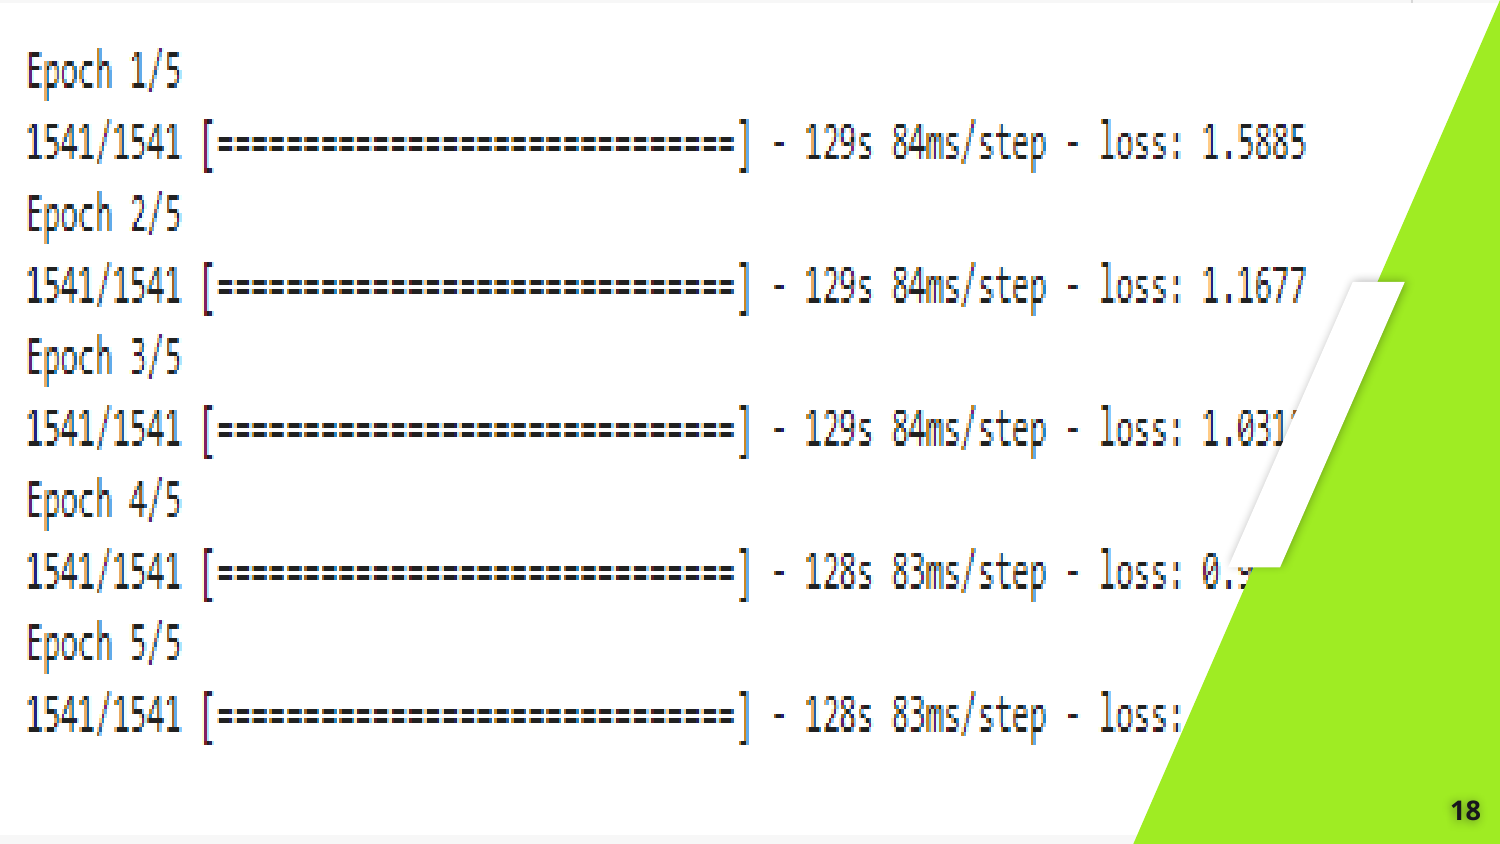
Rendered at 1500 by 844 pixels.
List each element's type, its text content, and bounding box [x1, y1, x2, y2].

picture [0, 0, 1499, 844]
slide_number ‹#› [1391, 779, 1482, 844]
